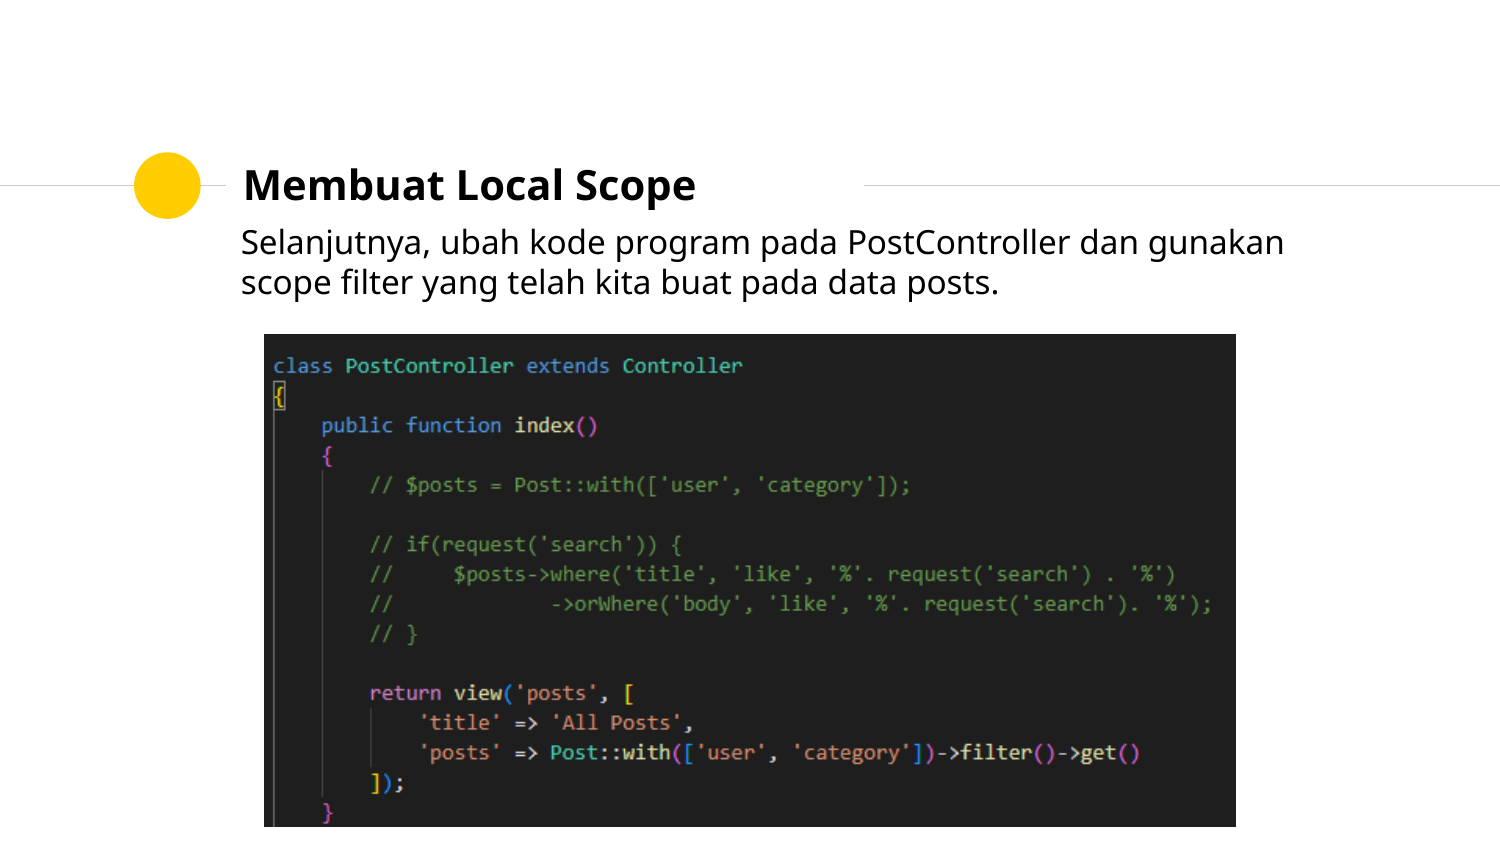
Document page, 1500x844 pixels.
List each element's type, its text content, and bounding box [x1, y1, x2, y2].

title Membuat Local Scope [228, 144, 865, 206]
list Selanjutnya, ubah kode program pada PostController dan gunakan scope filter yang telah kita buat pada data posts. [213, 206, 1331, 335]
picture [264, 334, 1236, 827]
